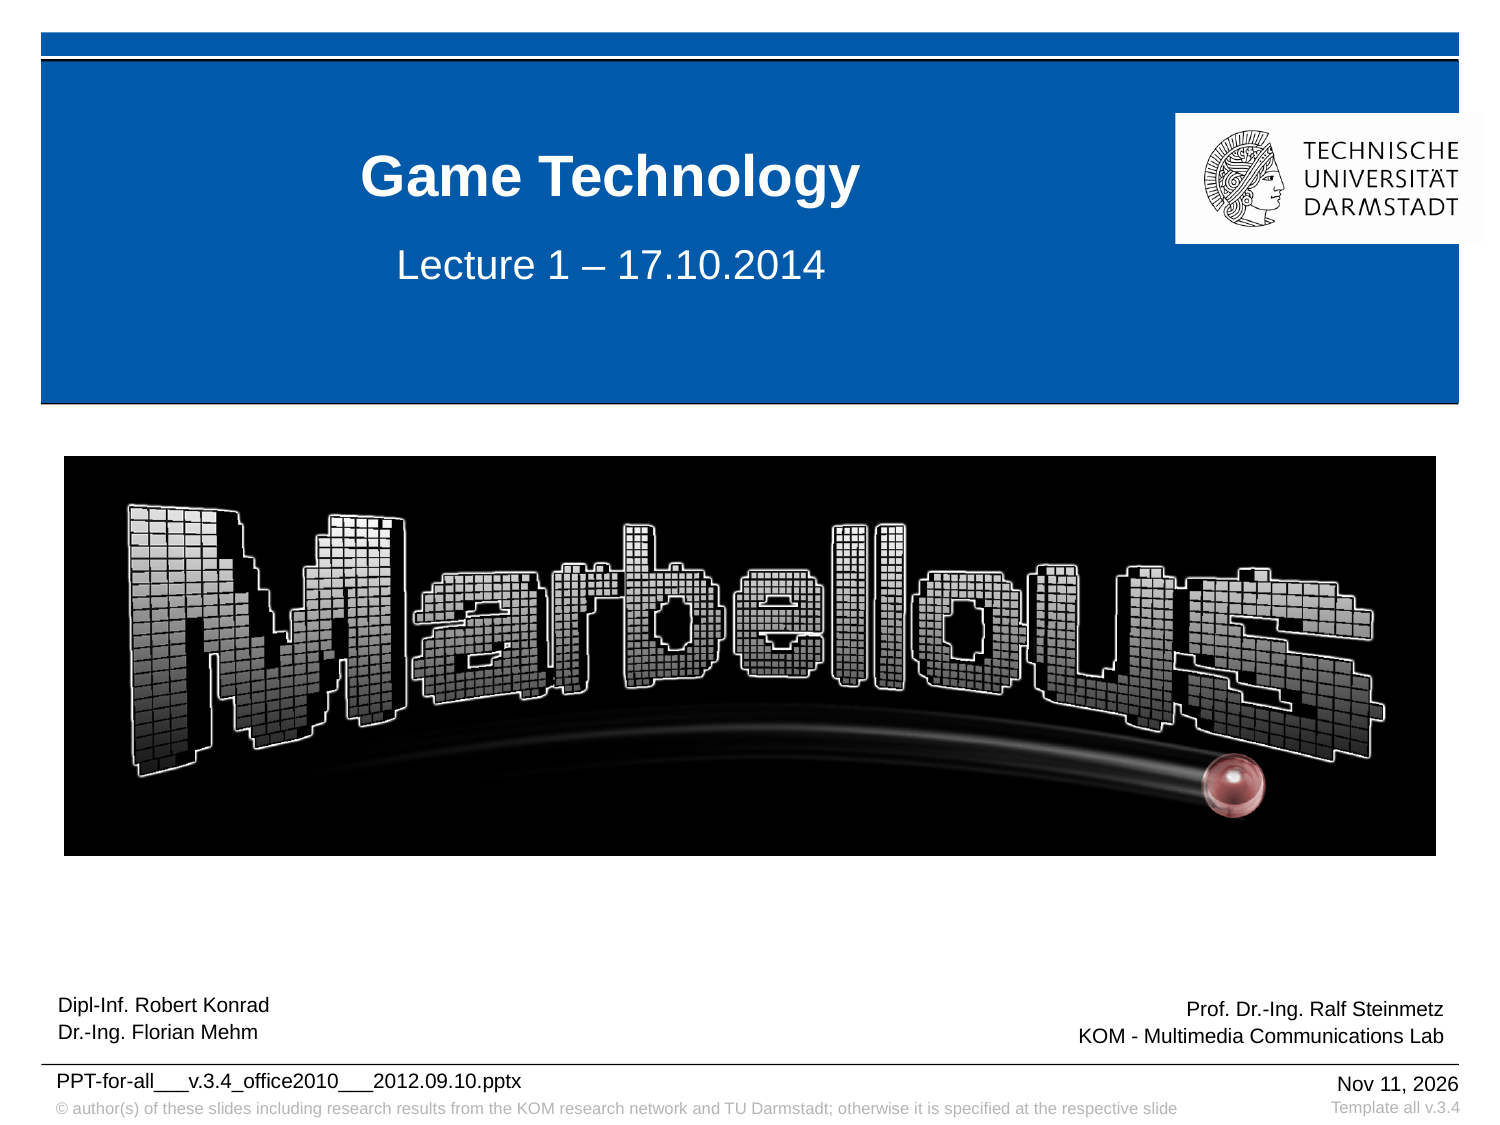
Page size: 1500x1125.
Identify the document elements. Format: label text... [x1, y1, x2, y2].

text_box Dipl-Inf. Robert Konrad Dr.-Ing. Florian Mehm [43, 983, 285, 1051]
picture [64, 455, 1436, 857]
picture [1175, 113, 1483, 244]
subtitle Lecture 1 – 17.10.2014 [58, 237, 1164, 393]
title Game Technology [58, 61, 1164, 209]
